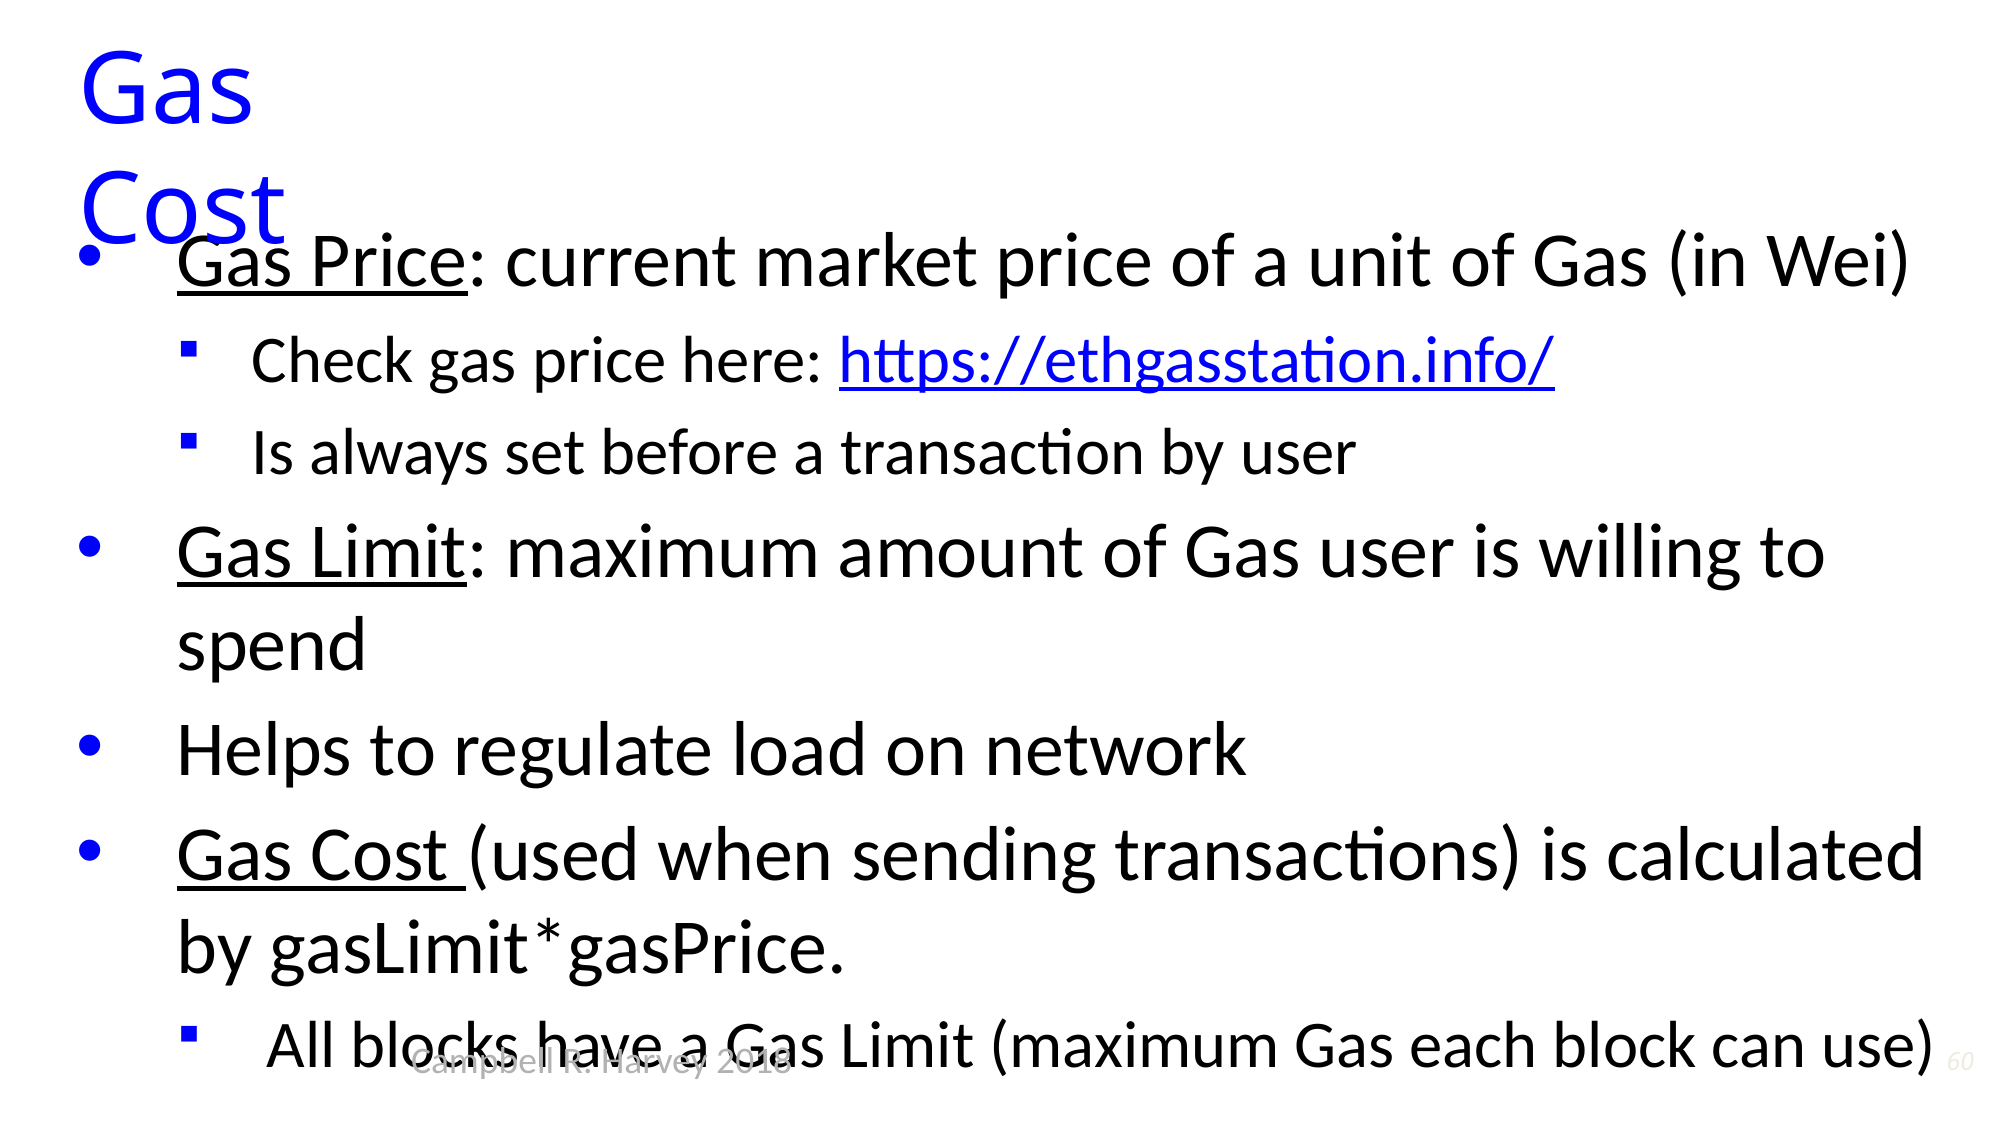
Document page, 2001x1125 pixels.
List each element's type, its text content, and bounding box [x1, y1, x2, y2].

footer Campbell R. Harvey 2018 [125, 1035, 1079, 1096]
title Gas Cost [75, 20, 436, 123]
text_box Gas Price: current market price of a unit of Gas (in Wei) Check gas price here: https://ethgasstation.info/ Is always set before a transaction by user Gas Limit: maximum amount of Gas user is willing to spend Helps to regulate load on network Gas Cost (used when sending transactions) is calculated by gasLimit*gasPrice. All blocks have a Gas Limit (maximum Gas each block can use) [73, 193, 1946, 832]
slide_number 60 [1899, 1031, 1975, 1092]
